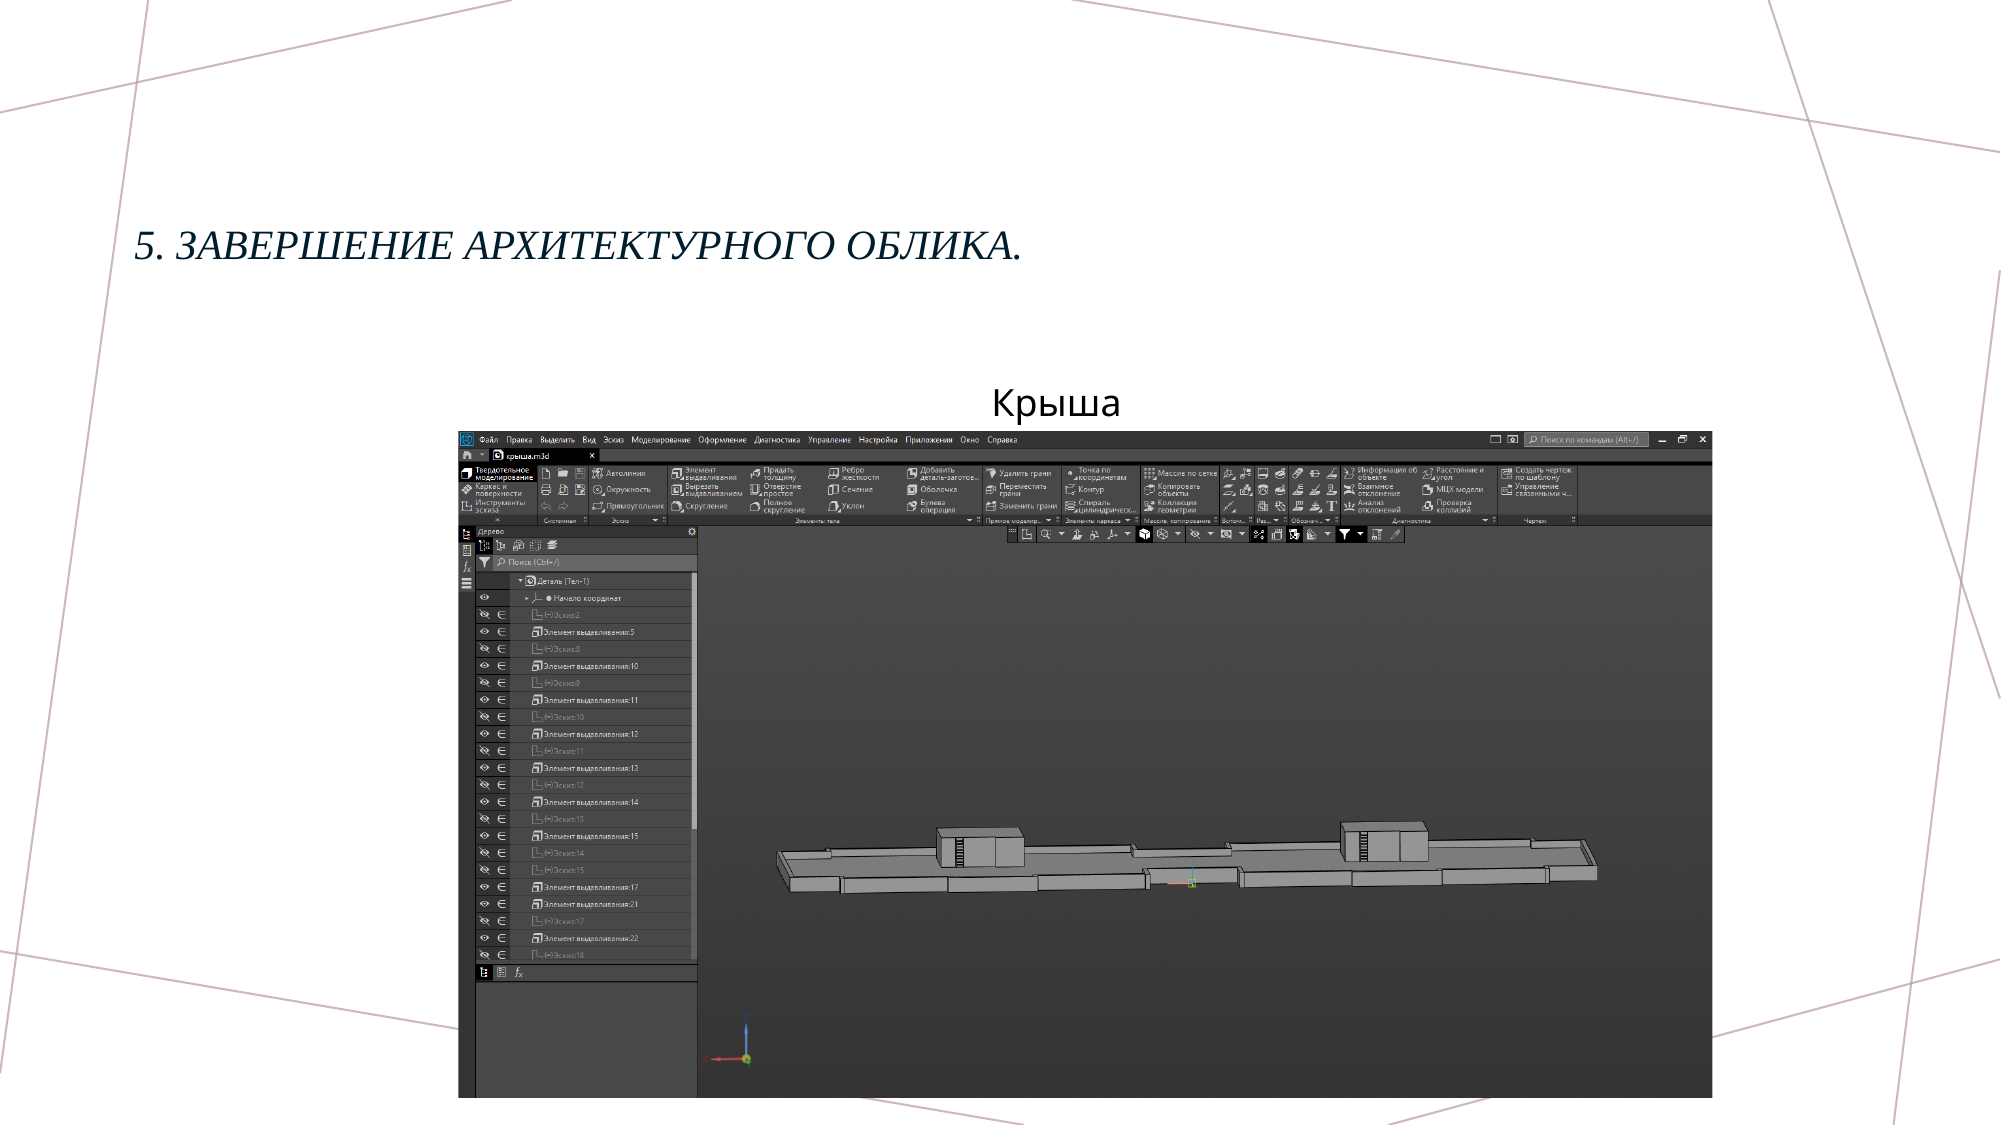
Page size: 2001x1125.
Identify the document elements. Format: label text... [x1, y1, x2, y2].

text_box Крыша [976, 371, 1137, 431]
picture [457, 431, 1714, 1099]
title 5. Завершение архитектурного облика. [119, 153, 1845, 372]
